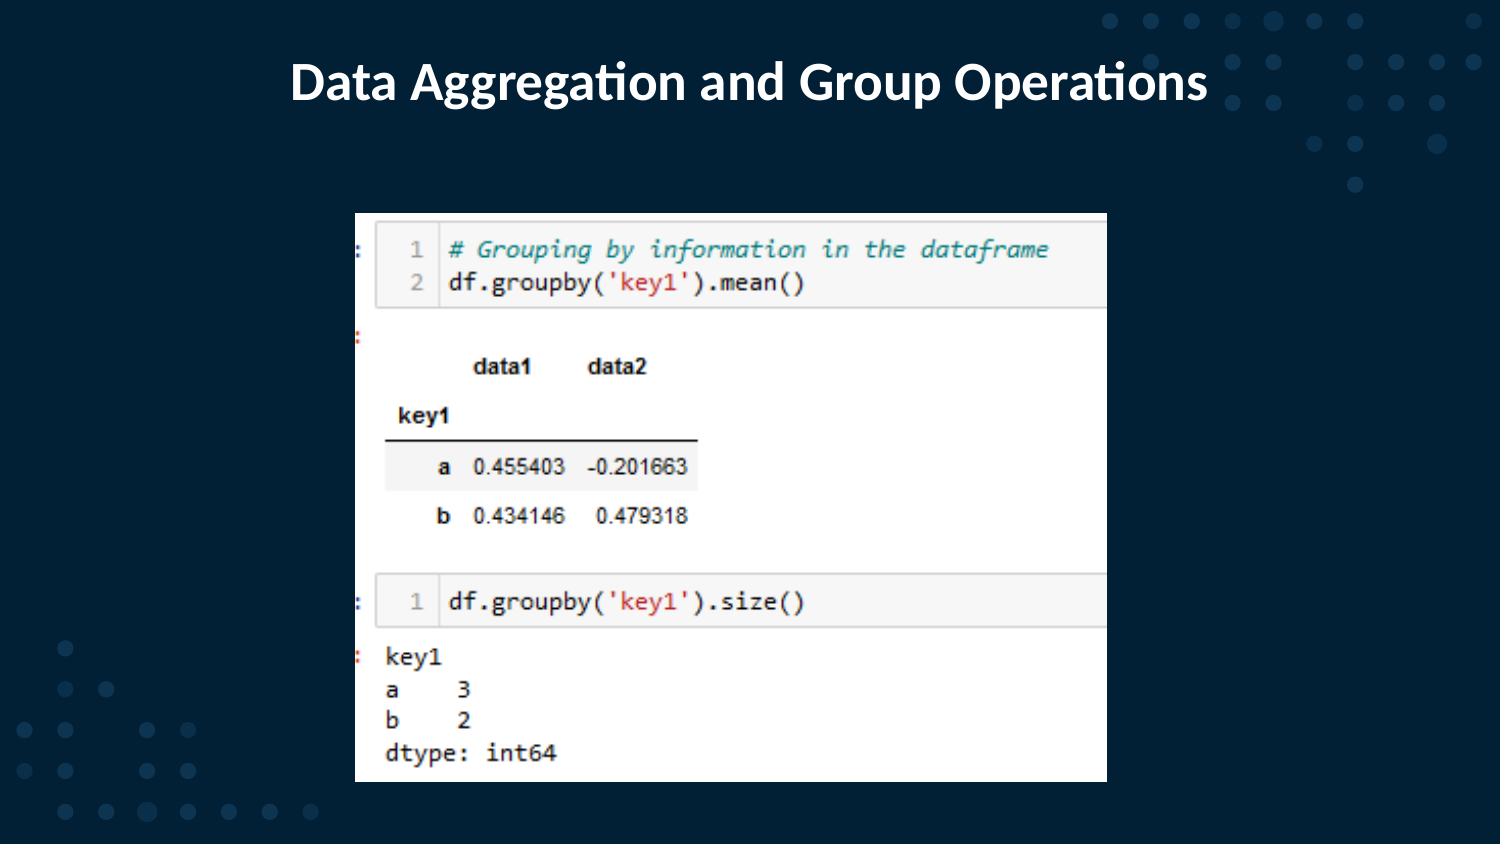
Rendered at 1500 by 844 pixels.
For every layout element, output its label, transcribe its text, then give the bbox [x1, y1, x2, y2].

title Data Aggregation and Group Operations [103, 44, 1397, 120]
picture [355, 213, 1108, 782]
